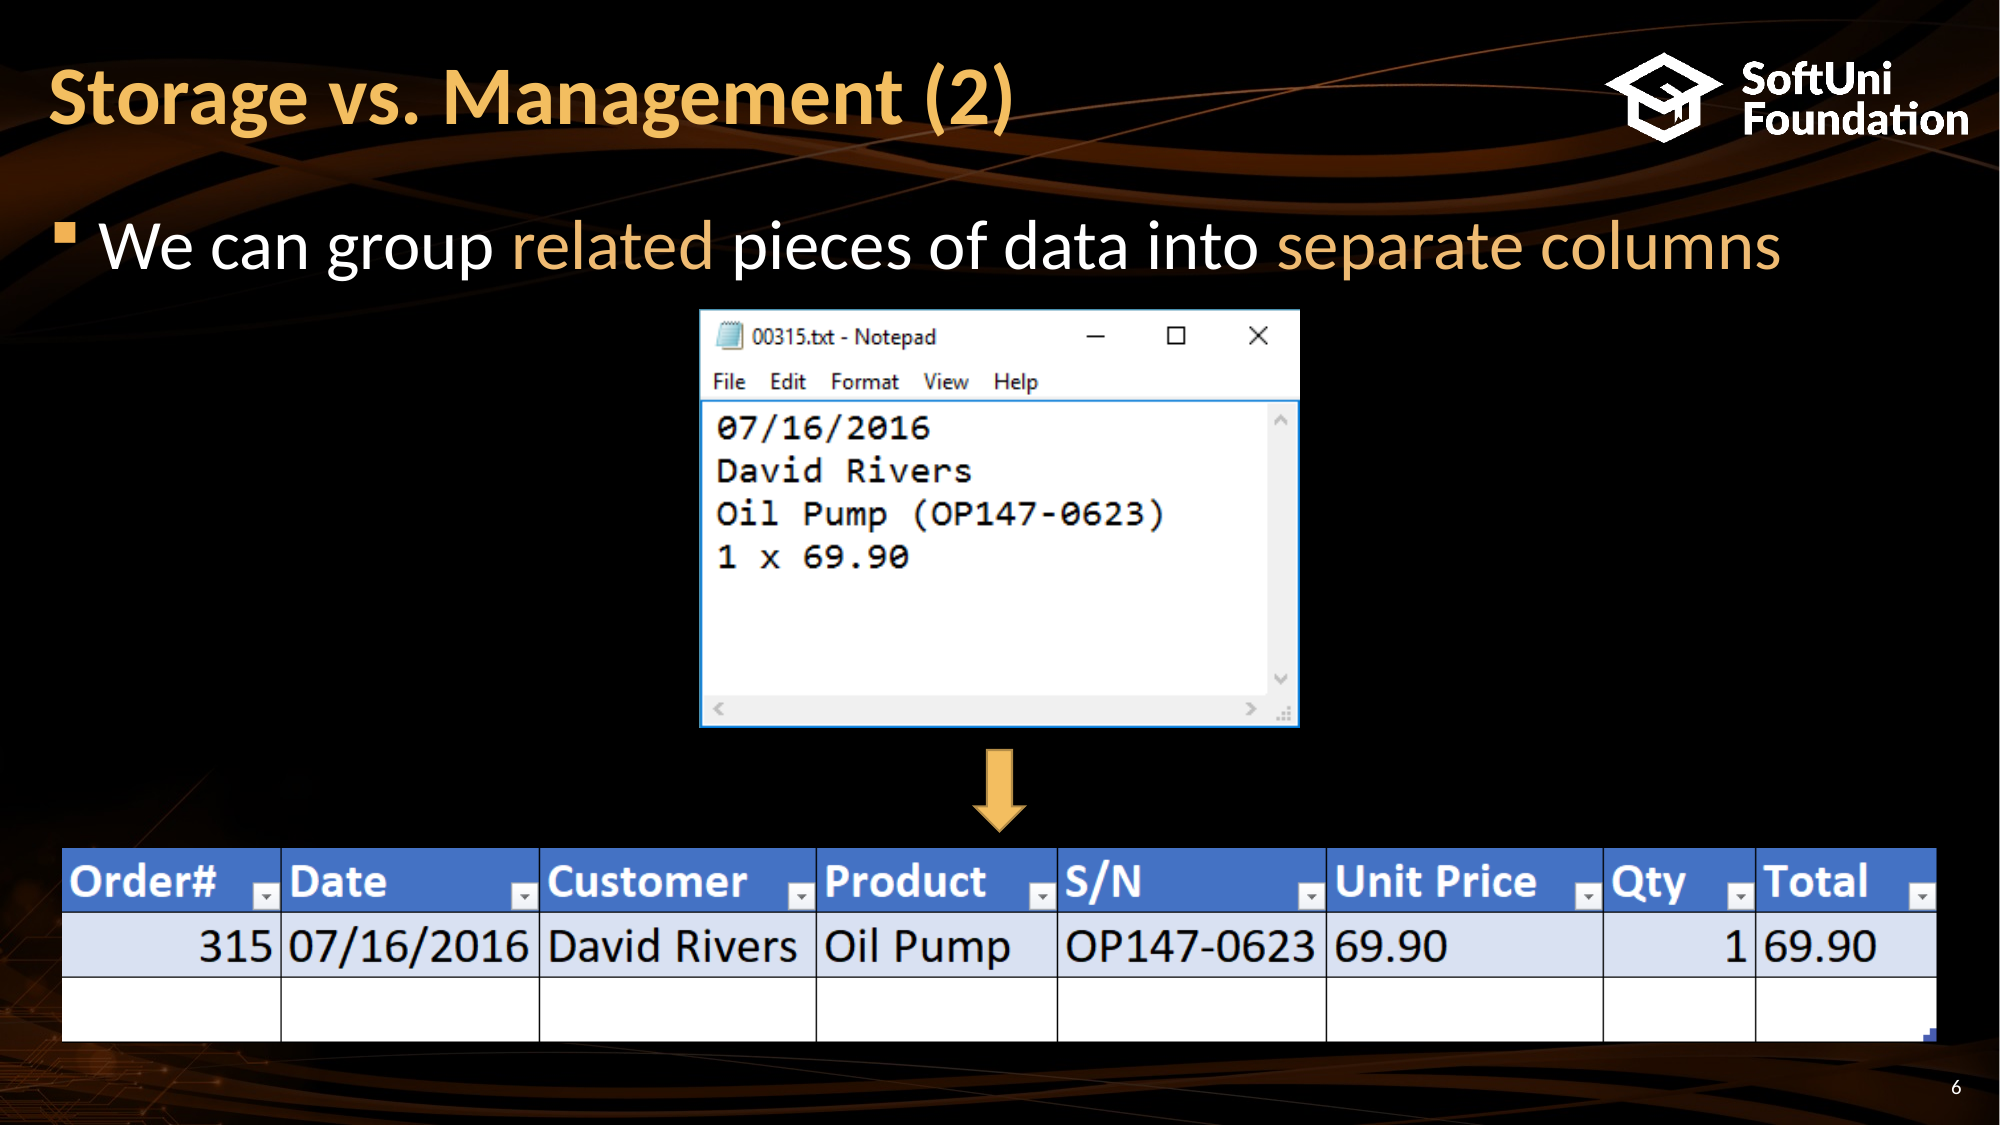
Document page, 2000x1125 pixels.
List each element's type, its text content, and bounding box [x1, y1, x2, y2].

text_box [971, 748, 1027, 833]
list We can group related pieces of data into separate columns [31, 188, 1968, 1103]
picture [0, 0, 2000, 1125]
title Storage vs. Management (2) [30, 6, 1602, 189]
